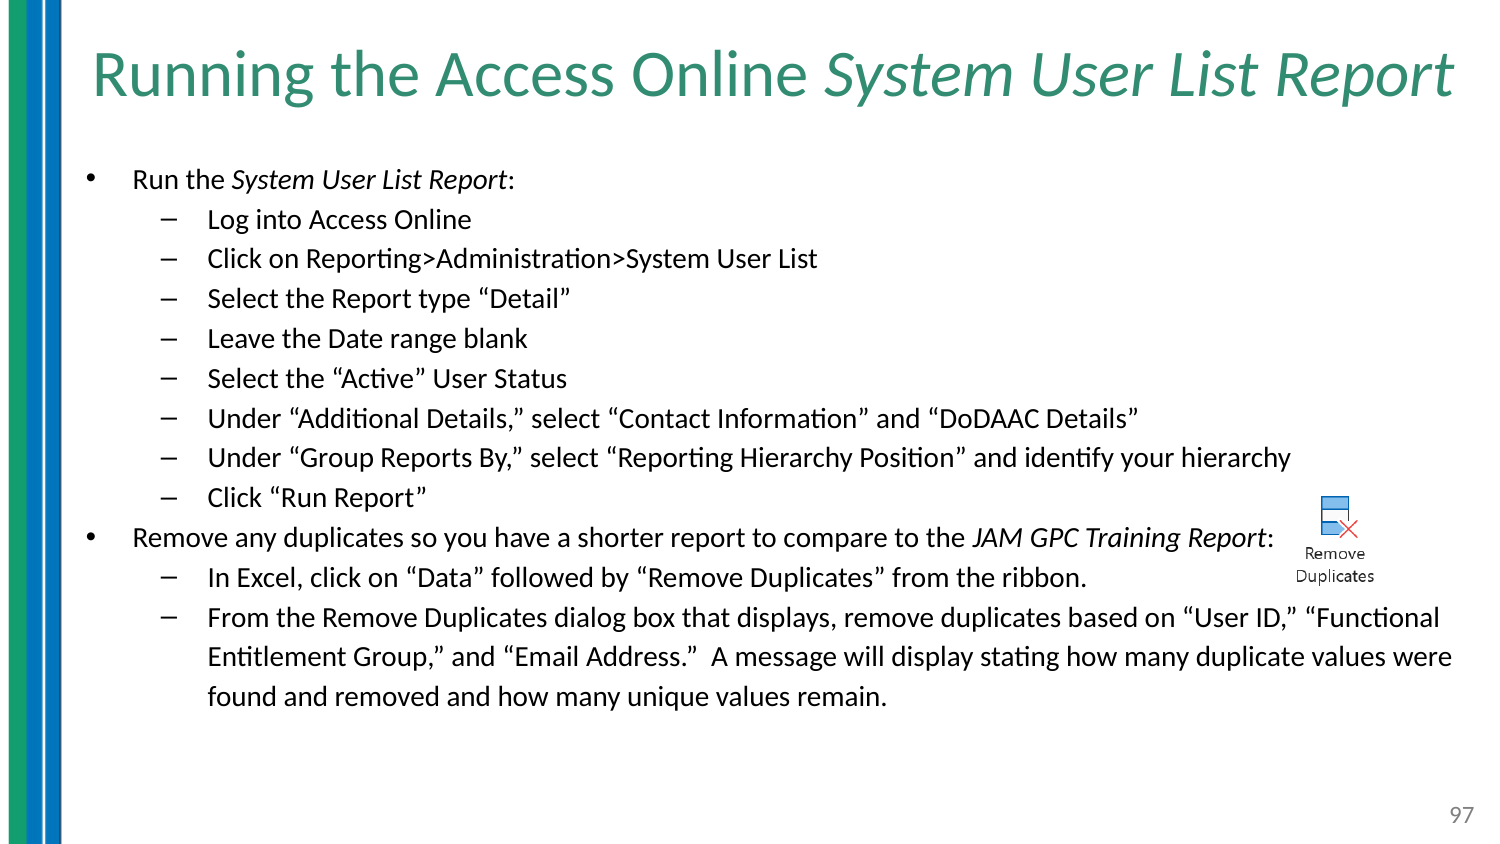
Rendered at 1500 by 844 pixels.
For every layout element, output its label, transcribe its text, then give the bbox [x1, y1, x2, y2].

title Running the Access Online System User List Report [50, 0, 1498, 141]
picture [0, 0, 26, 844]
text_box Run the System User List Report: Log into Access Online Click on Reporting>Administration>System User List Select the Report type “Detail” Leave the Date range blank Select the “Active” User Status Under “Additional Details,” select “Contact Information” and “DoDAAC Details” Under “Group Reports By,” select “Reporting Hierarchy Position” and identify your hierarchy Click “Run Report” Remove any duplicates so you have a shorter report to compare to the JAM GPC Training Report: In Excel, click on “Data” followed by “Remove Duplicates” from the ribbon. From the Remove Duplicates dialog box that displays, remove duplicates based on “User ID,” “Functional Entitlement Group,” and “Email Address.” A message will display stating how many duplicate values were found and removed and how many unique values remain. [71, 147, 1498, 720]
picture [29, 0, 1500, 844]
